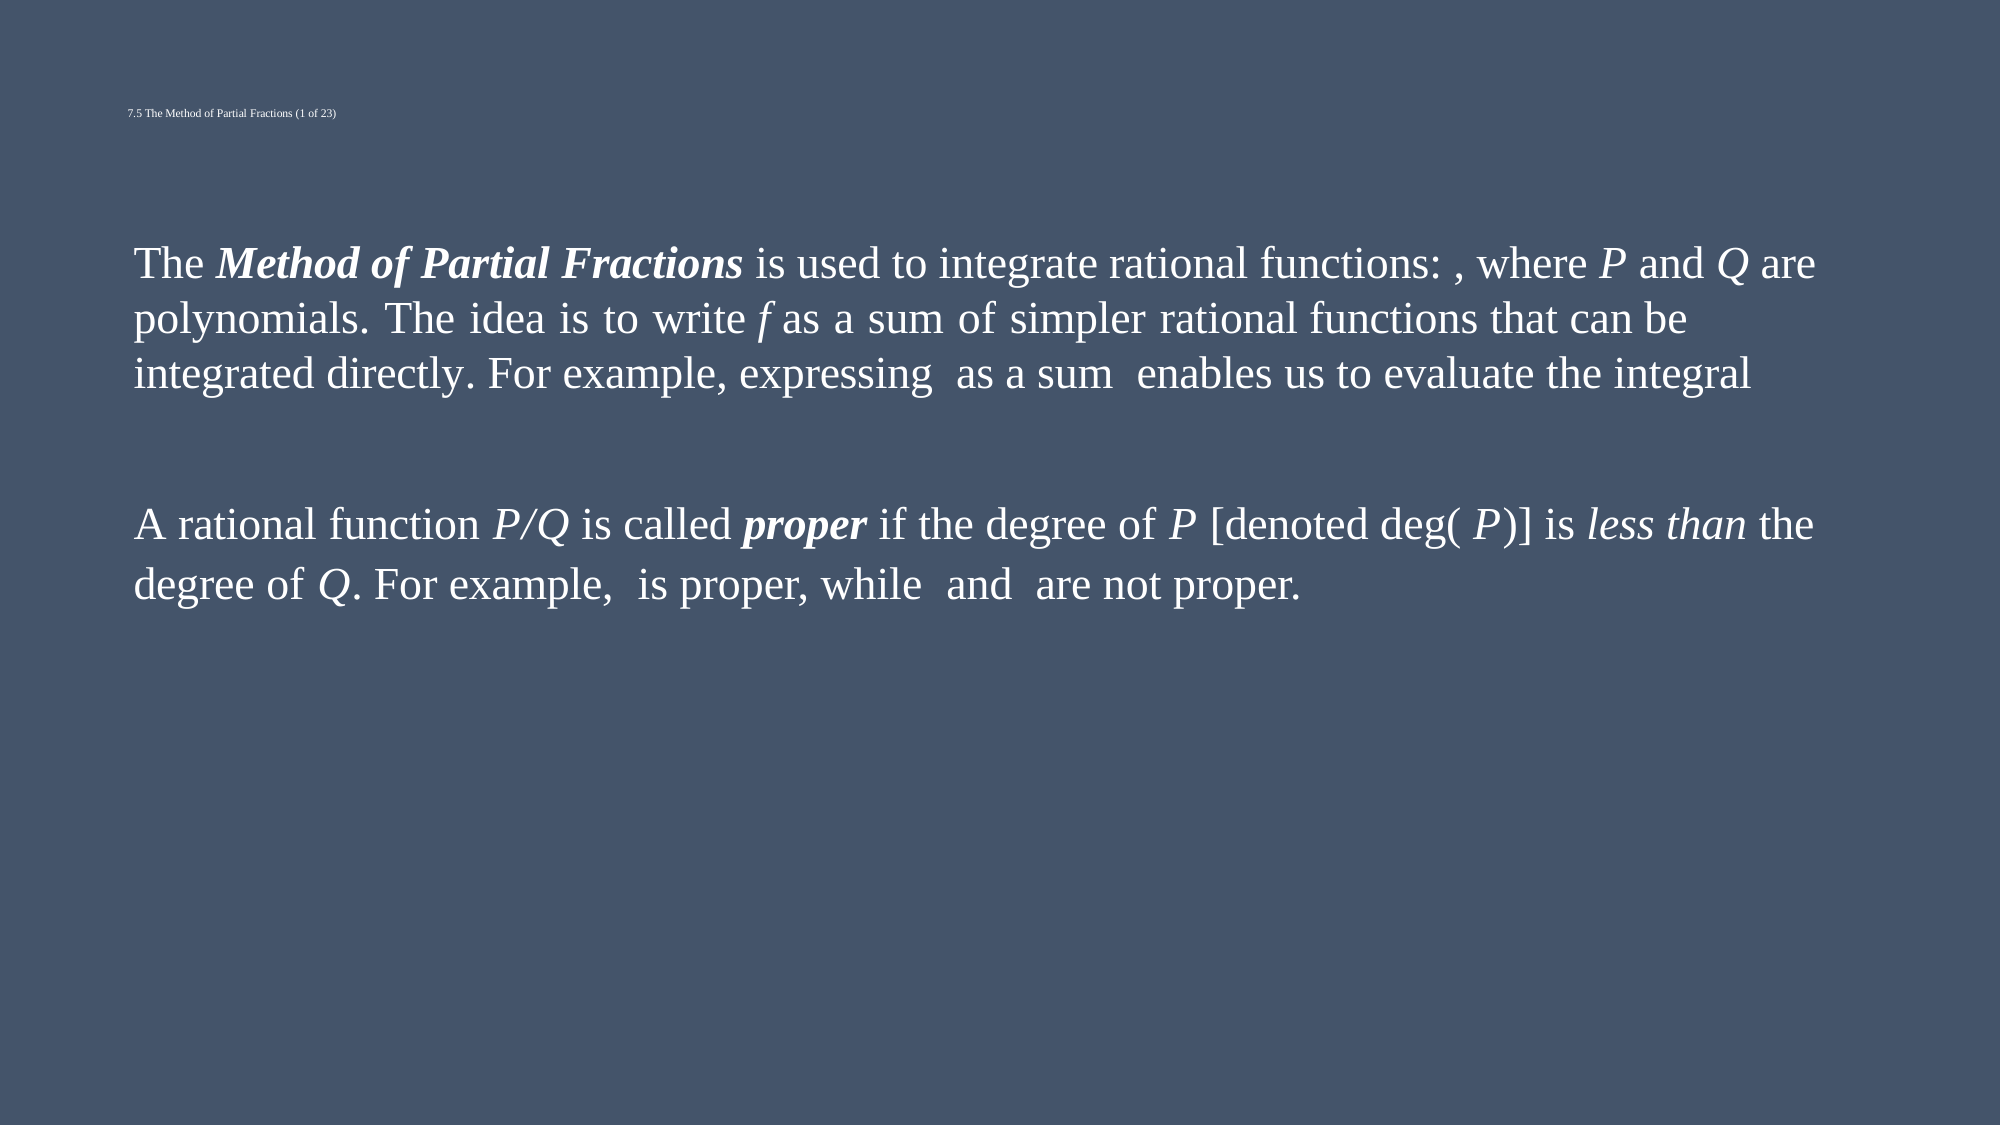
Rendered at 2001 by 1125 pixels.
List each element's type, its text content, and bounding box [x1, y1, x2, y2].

title 7.5 The Method of Partial Fractions (1 of 23) [112, 99, 1775, 203]
